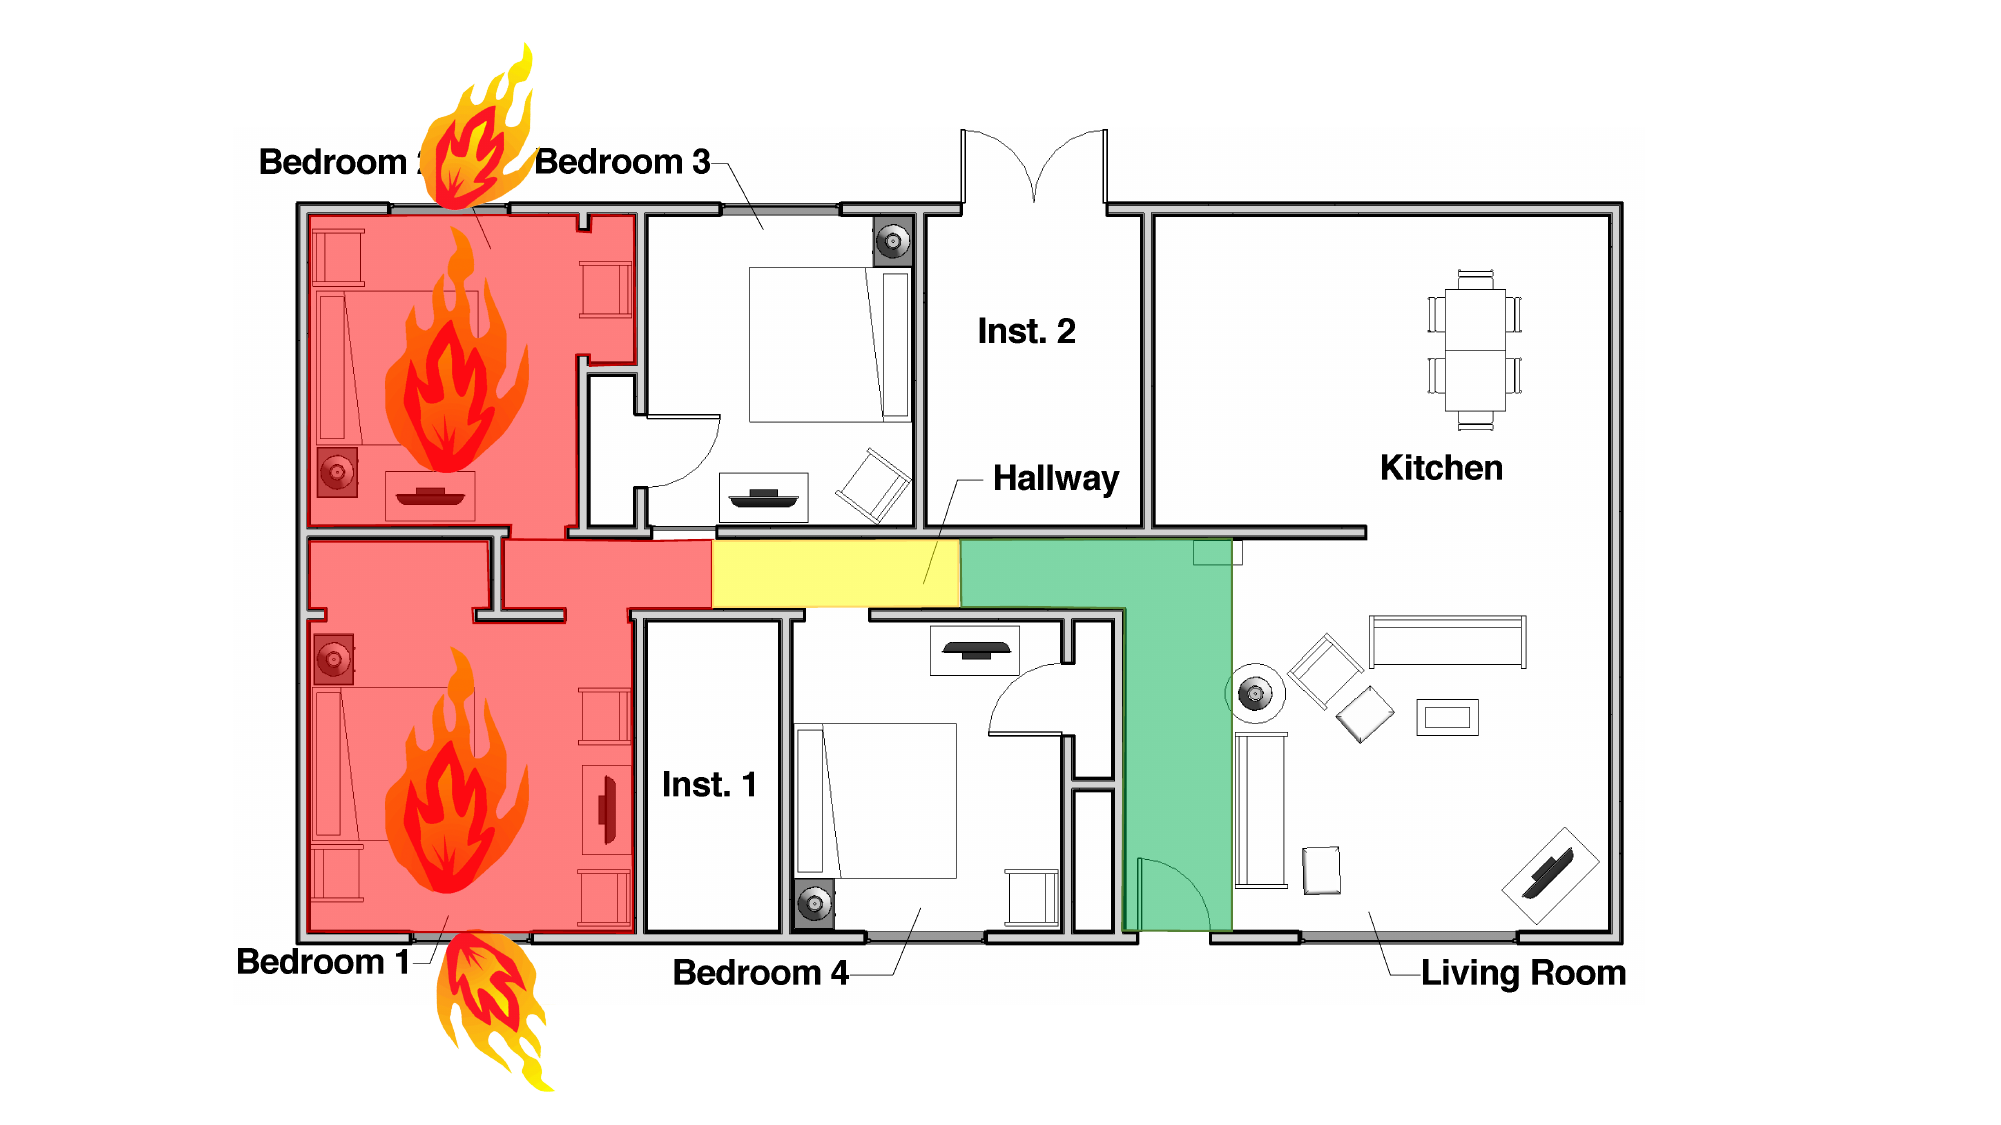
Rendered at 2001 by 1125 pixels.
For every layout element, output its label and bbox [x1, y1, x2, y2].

picture [233, 36, 1645, 1095]
